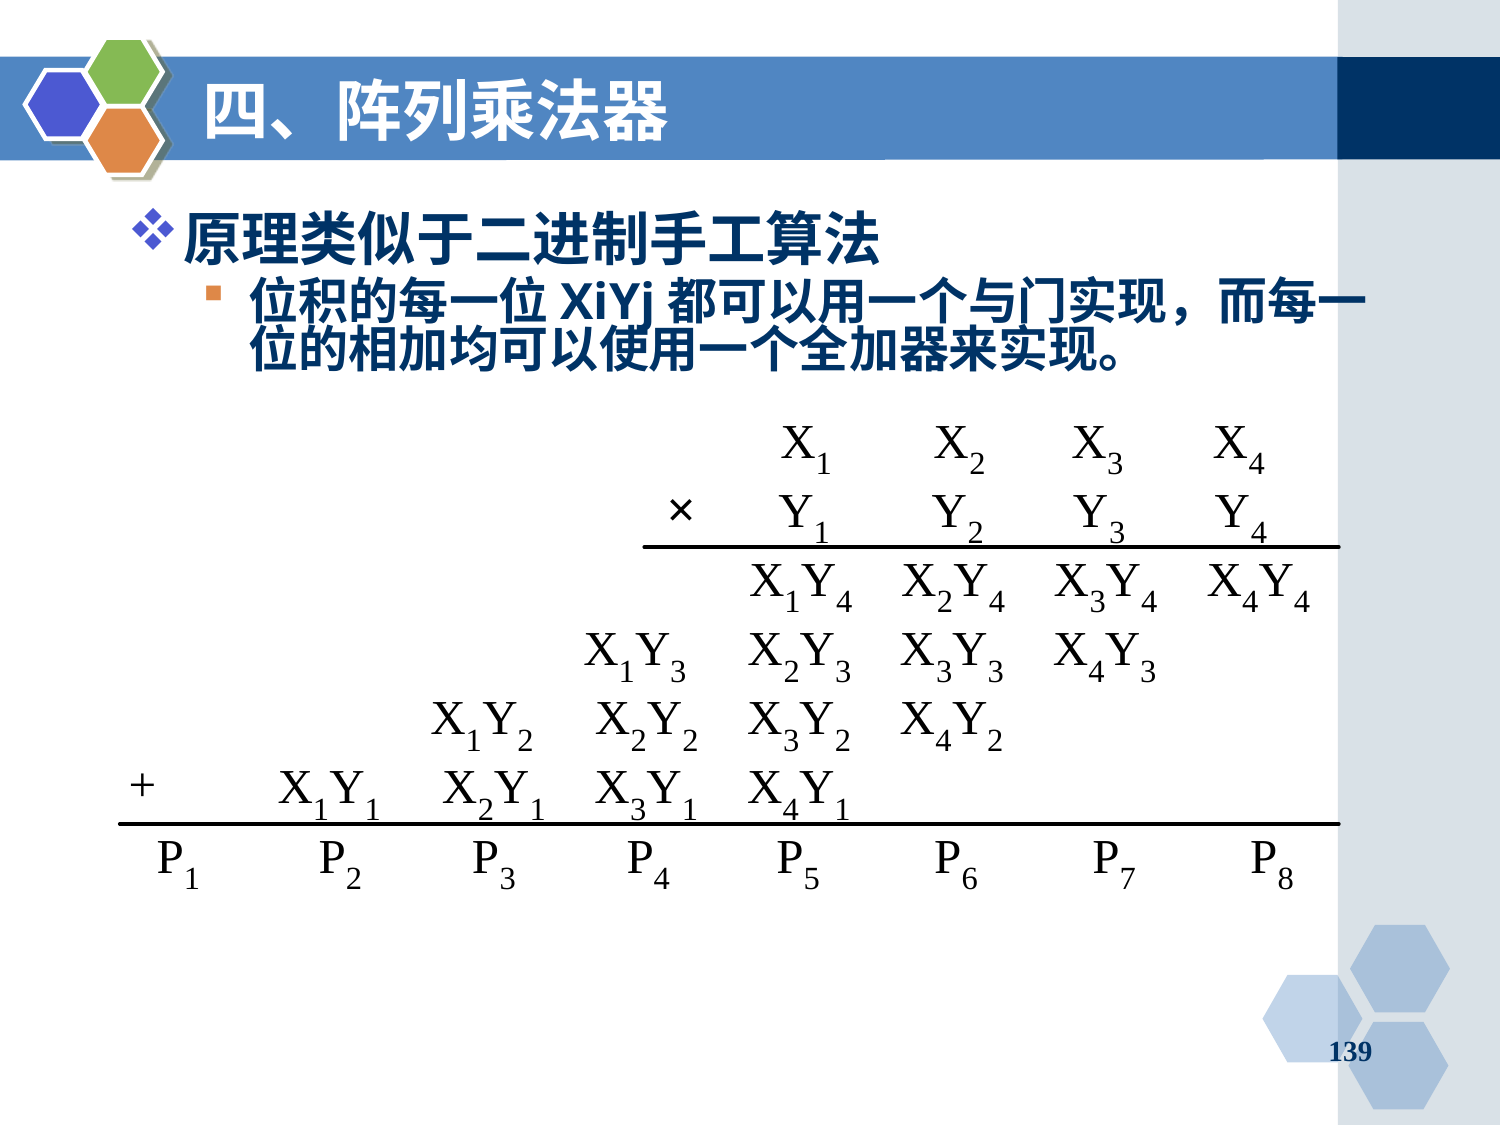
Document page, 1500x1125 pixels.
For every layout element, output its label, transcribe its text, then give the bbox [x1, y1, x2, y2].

title 四、阵列乘法器 [187, 62, 1288, 156]
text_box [111, 401, 1347, 906]
slide_number 139 [1074, 1024, 1388, 1101]
list 原理类似于二进制手工算法 位积的每一位XiYj都可以用一个与门实现，而每一位的相加均可以使用一个全加器来实现。 [111, 207, 1388, 422]
